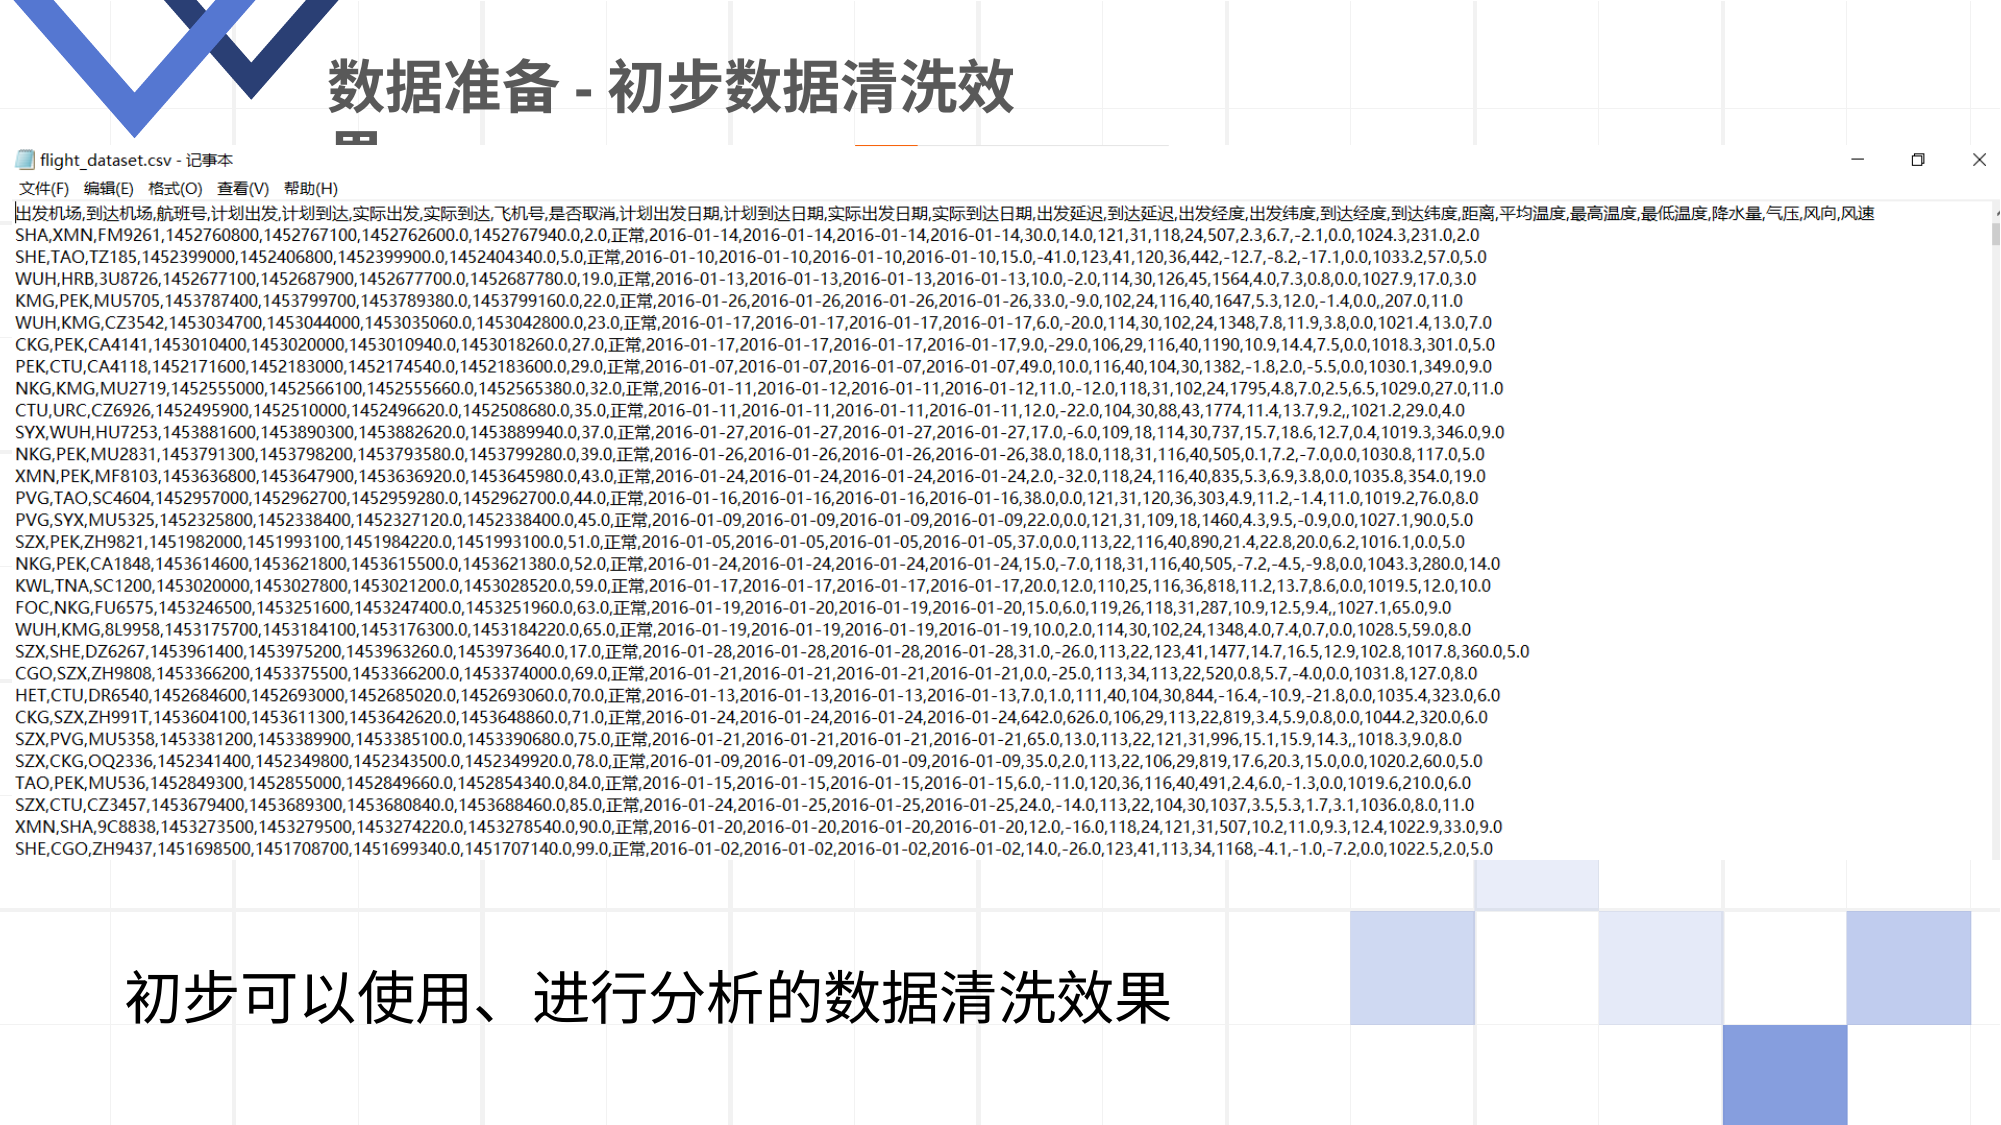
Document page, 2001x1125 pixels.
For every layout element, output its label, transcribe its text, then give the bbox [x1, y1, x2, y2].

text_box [12, 0, 1075, 139]
text_box 初步可以使用、进行分析的数据清洗效果 [109, 954, 1188, 1039]
picture [12, 145, 2000, 860]
